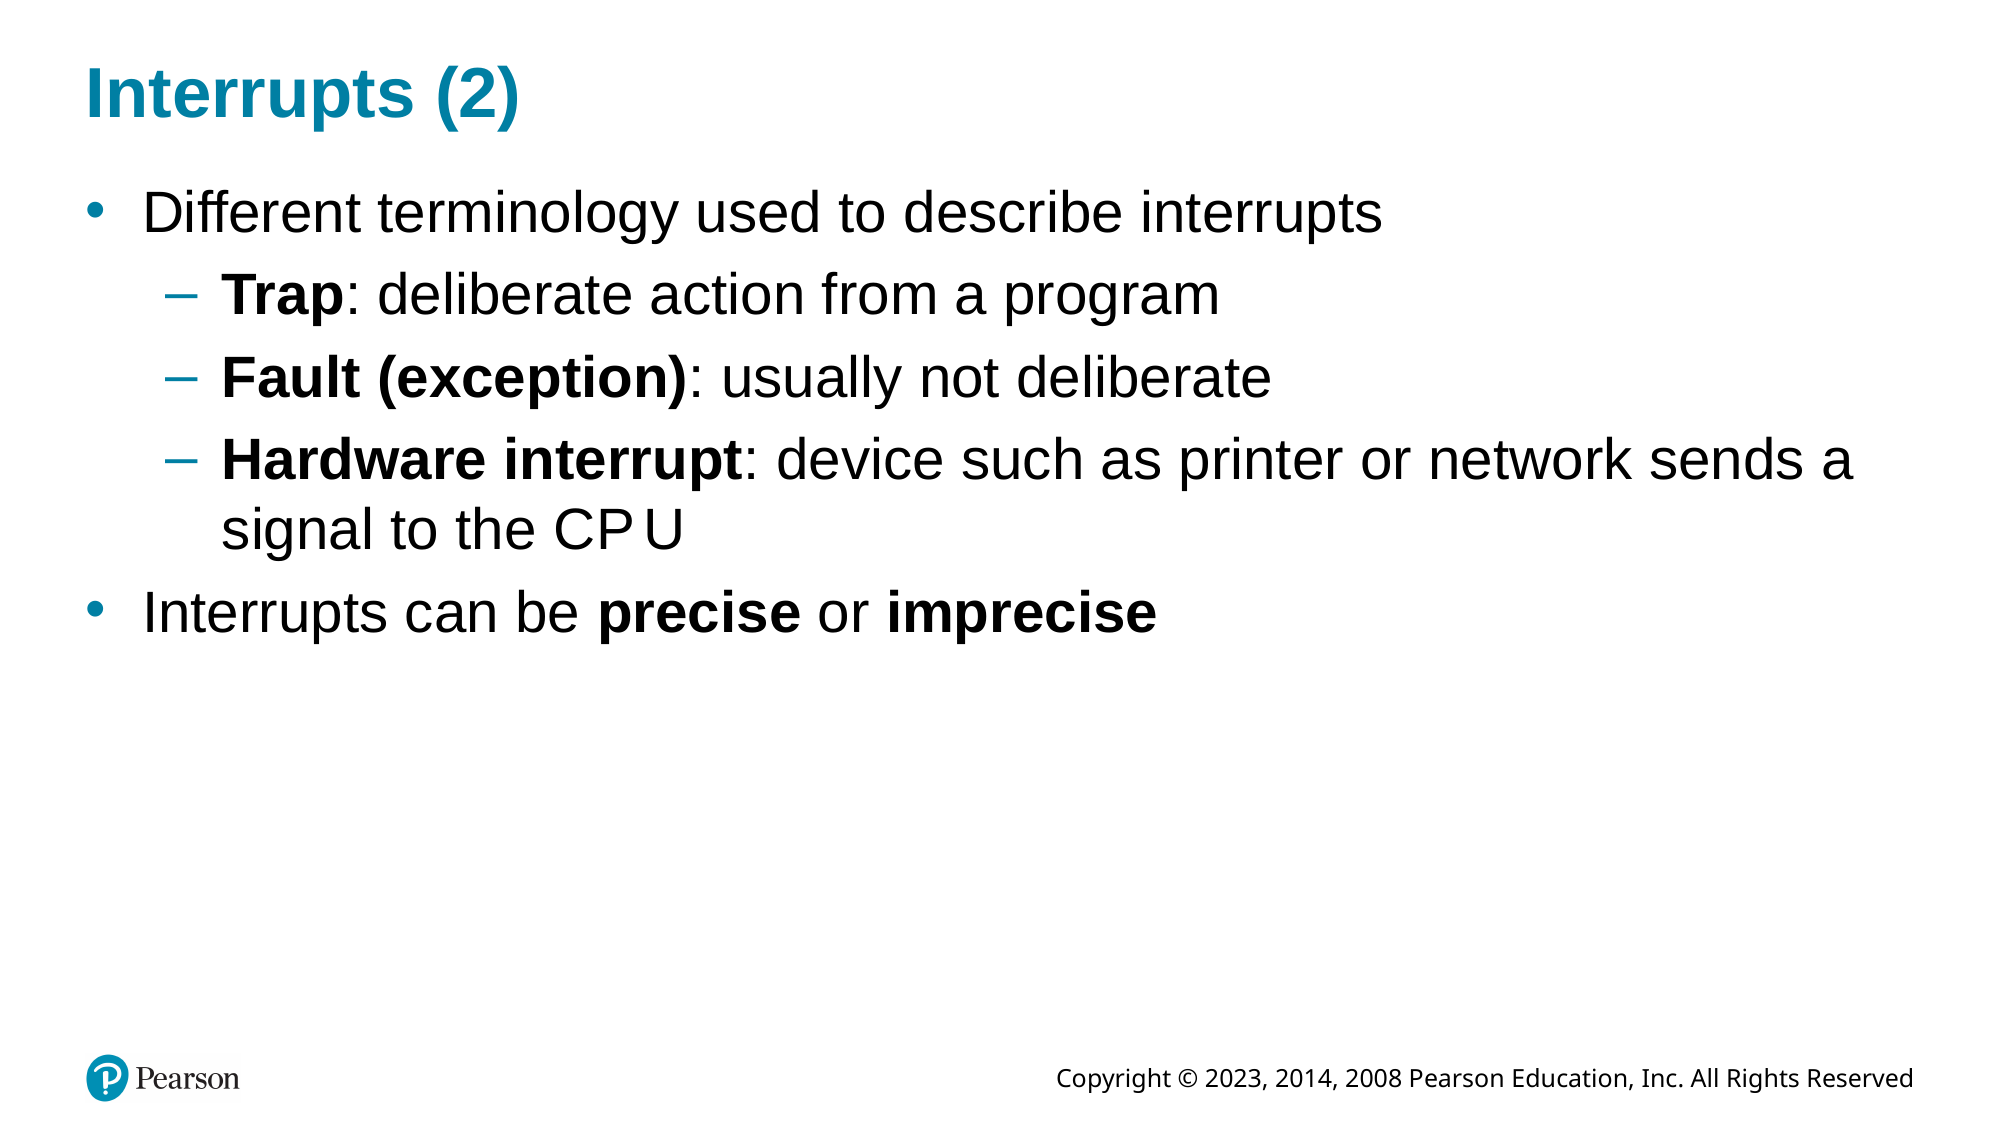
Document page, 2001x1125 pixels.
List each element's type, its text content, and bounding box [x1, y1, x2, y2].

title Interrupts (2) [85, 0, 1916, 87]
list Different terminology used to describe interrupts Trap: deliberate action from a program Fault (exception): usually not deliberate Hardware interrupt: device such as printer or network sends a signal to the C P U Interrupts can be precise or imprecise [85, 87, 1916, 731]
picture [85, 1053, 241, 1103]
